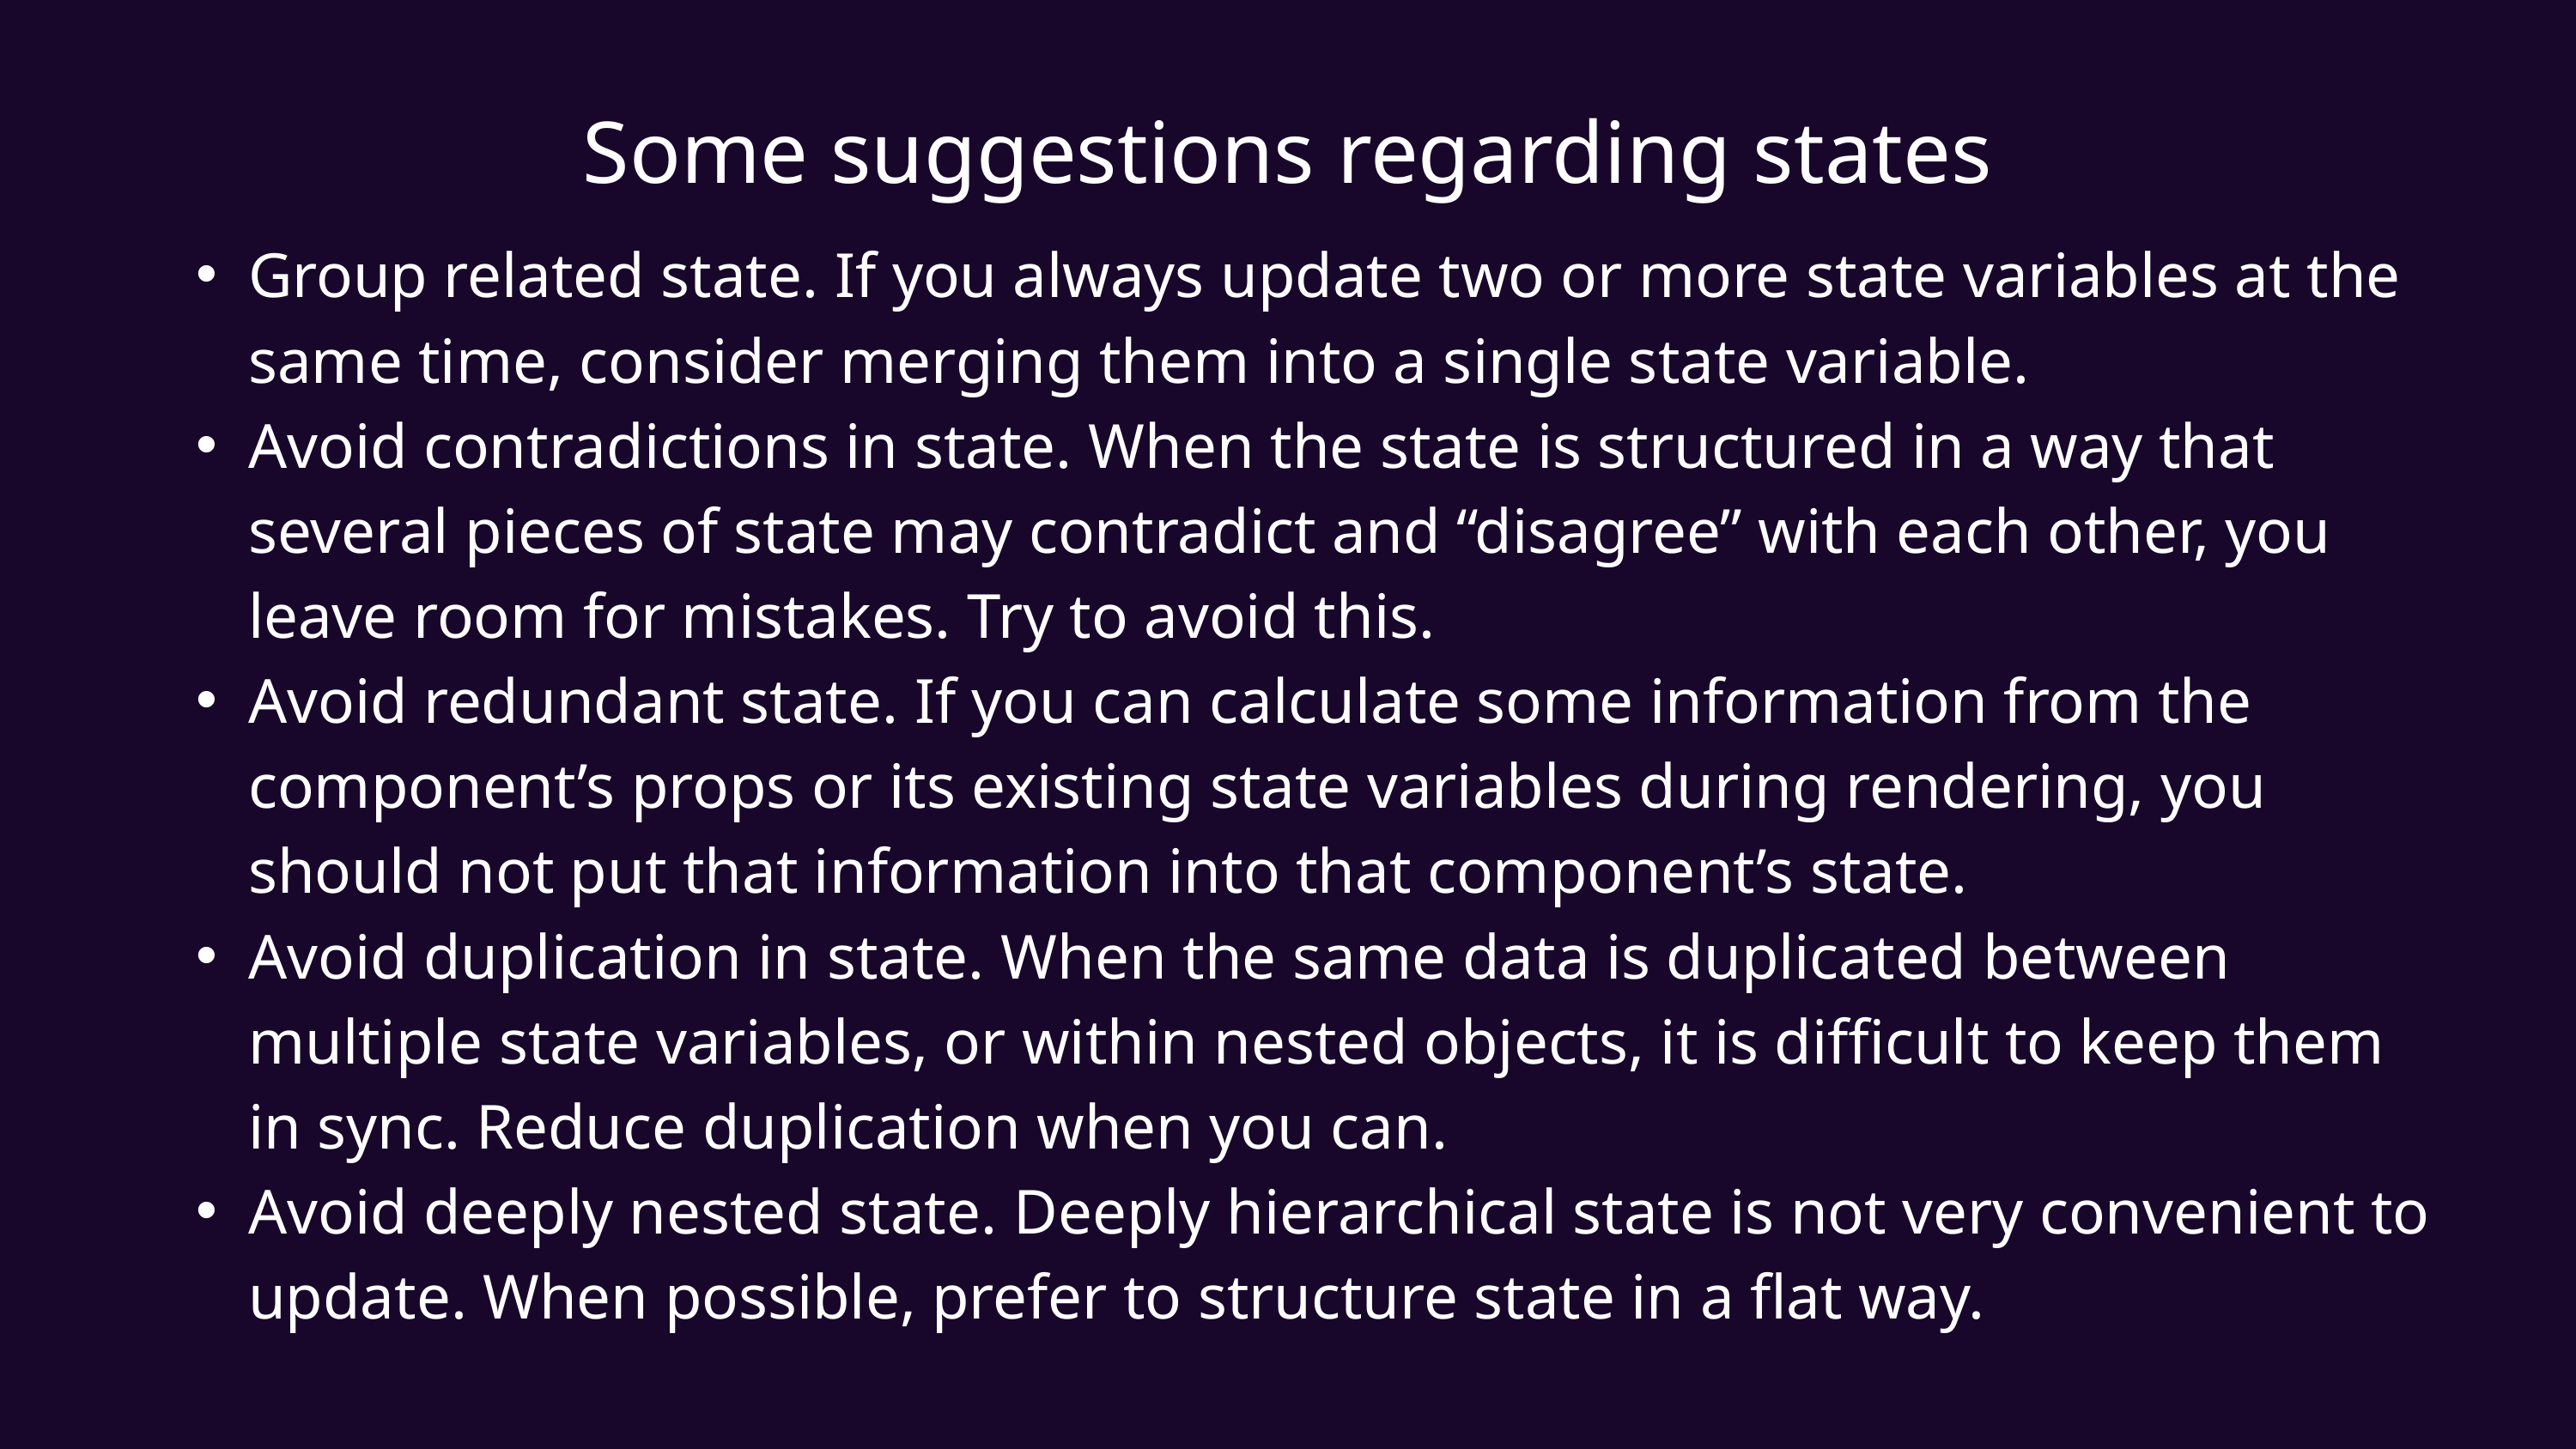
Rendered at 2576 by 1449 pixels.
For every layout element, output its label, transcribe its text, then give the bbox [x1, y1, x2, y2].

text_box Some suggestions regarding states [144, 81, 2432, 201]
text_box Group related state. If you always update two or more state variables at the same time, consider merging them into a single state variable. Avoid contradictions in state. When the state is structured in a way that several pieces of state may contradict and “disagree” with each other, you leave room for mistakes. Try to avoid this. Avoid redundant state. If you can calculate some information from the component’s props or its existing state variables during rendering, you should not put that information into that component’s state. Avoid duplication in state. When the same data is duplicated between multiple state variables, or within nested objects, it is difficult to keep them in sync. Reduce duplication when you can. Avoid deeply nested state. Deeply hierarchical state is not very convenient to update. When possible, prefer to structure state in a flat way. [144, 224, 2432, 1331]
